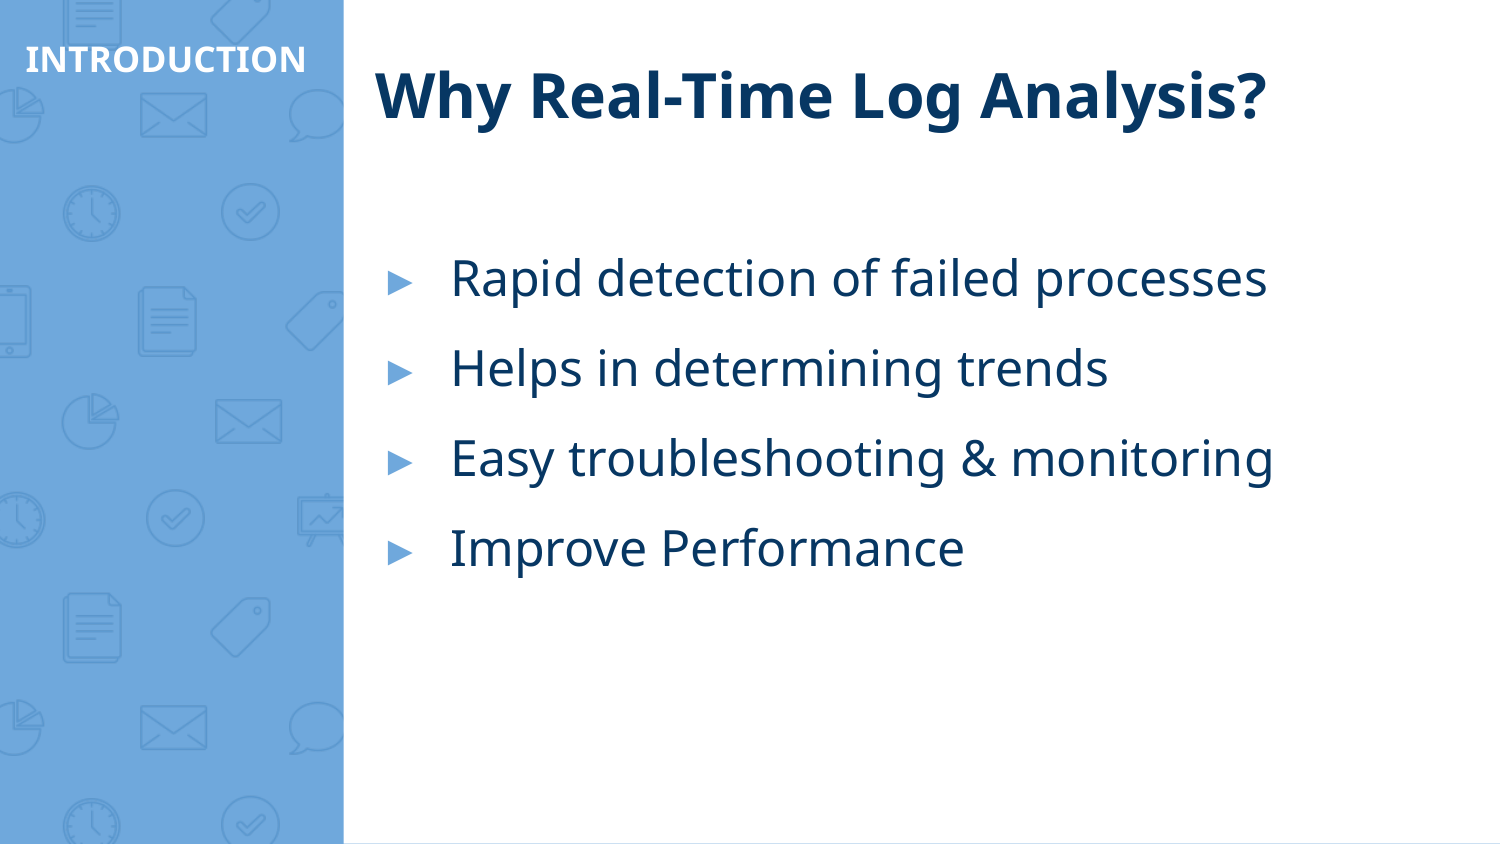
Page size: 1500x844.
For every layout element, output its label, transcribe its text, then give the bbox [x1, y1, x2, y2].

title INTRODUCTION [10, 21, 337, 163]
list Why Real-Time Log Analysis? Rapid detection of failed processes Helps in determining trends Easy troubleshooting & monitoring Improve Performance [360, 41, 1479, 762]
